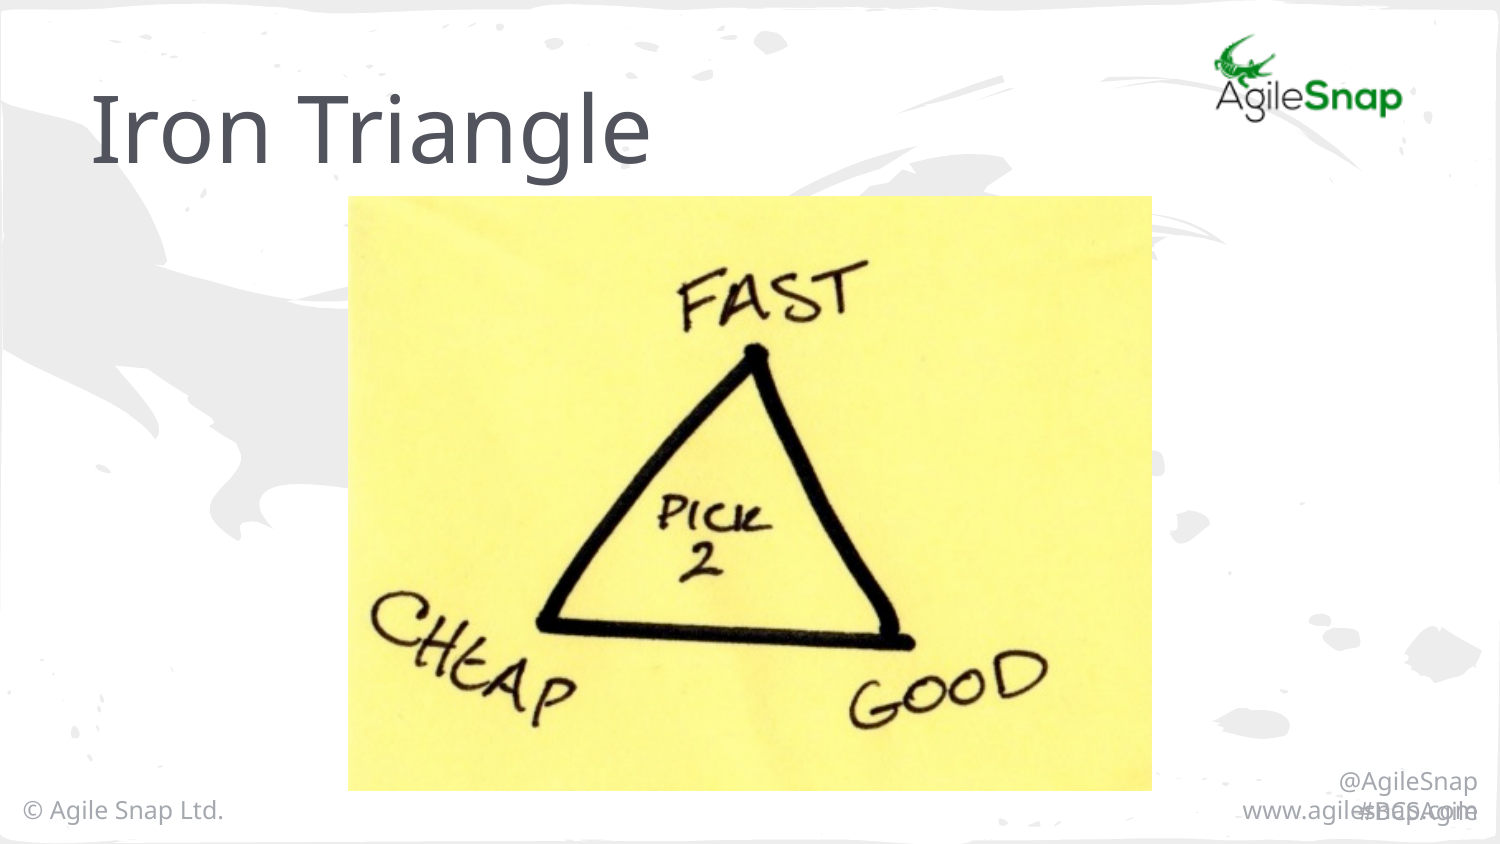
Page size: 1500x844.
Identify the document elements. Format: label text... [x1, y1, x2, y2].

title Iron Triangle [75, 25, 1425, 197]
picture [347, 196, 1152, 792]
